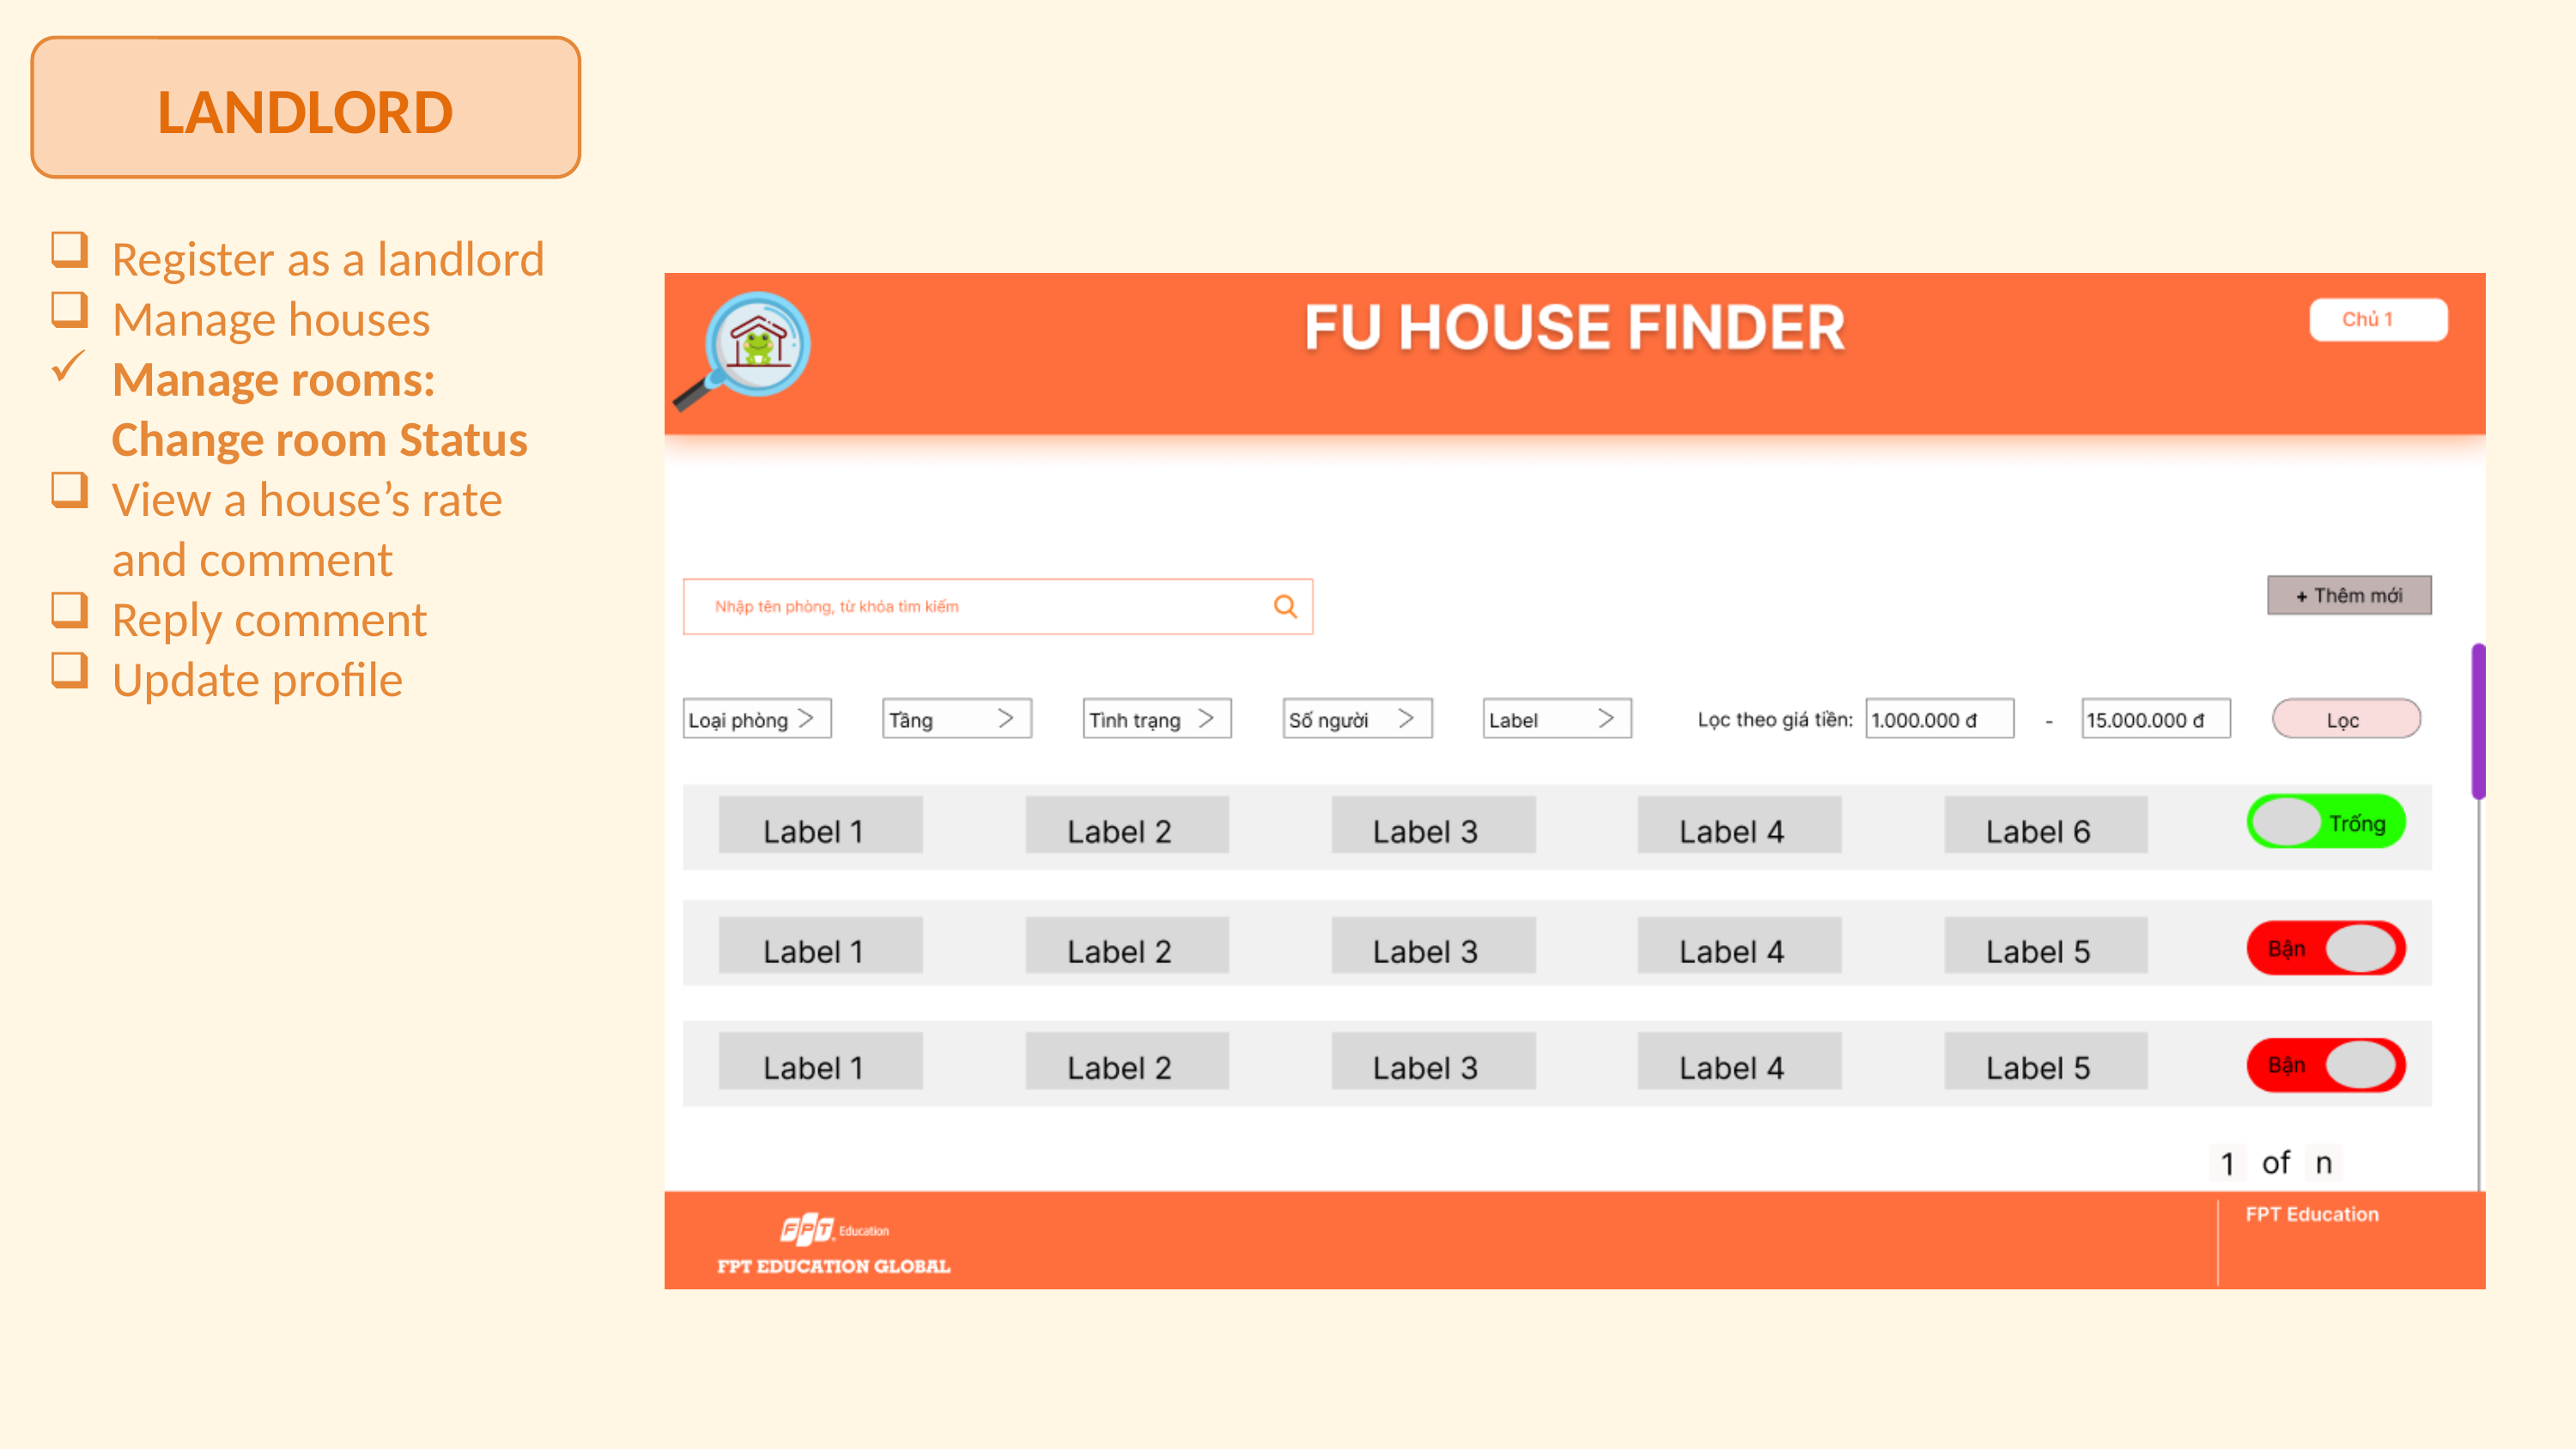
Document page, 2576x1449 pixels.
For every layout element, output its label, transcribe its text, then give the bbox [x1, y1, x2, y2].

text_box Register as a landlord Manage houses Manage rooms: Change room Status View a house’s rate and comment Reply comment Update profile [34, 220, 559, 713]
picture [665, 273, 2486, 1290]
text_box LANDLORD [30, 35, 582, 179]
